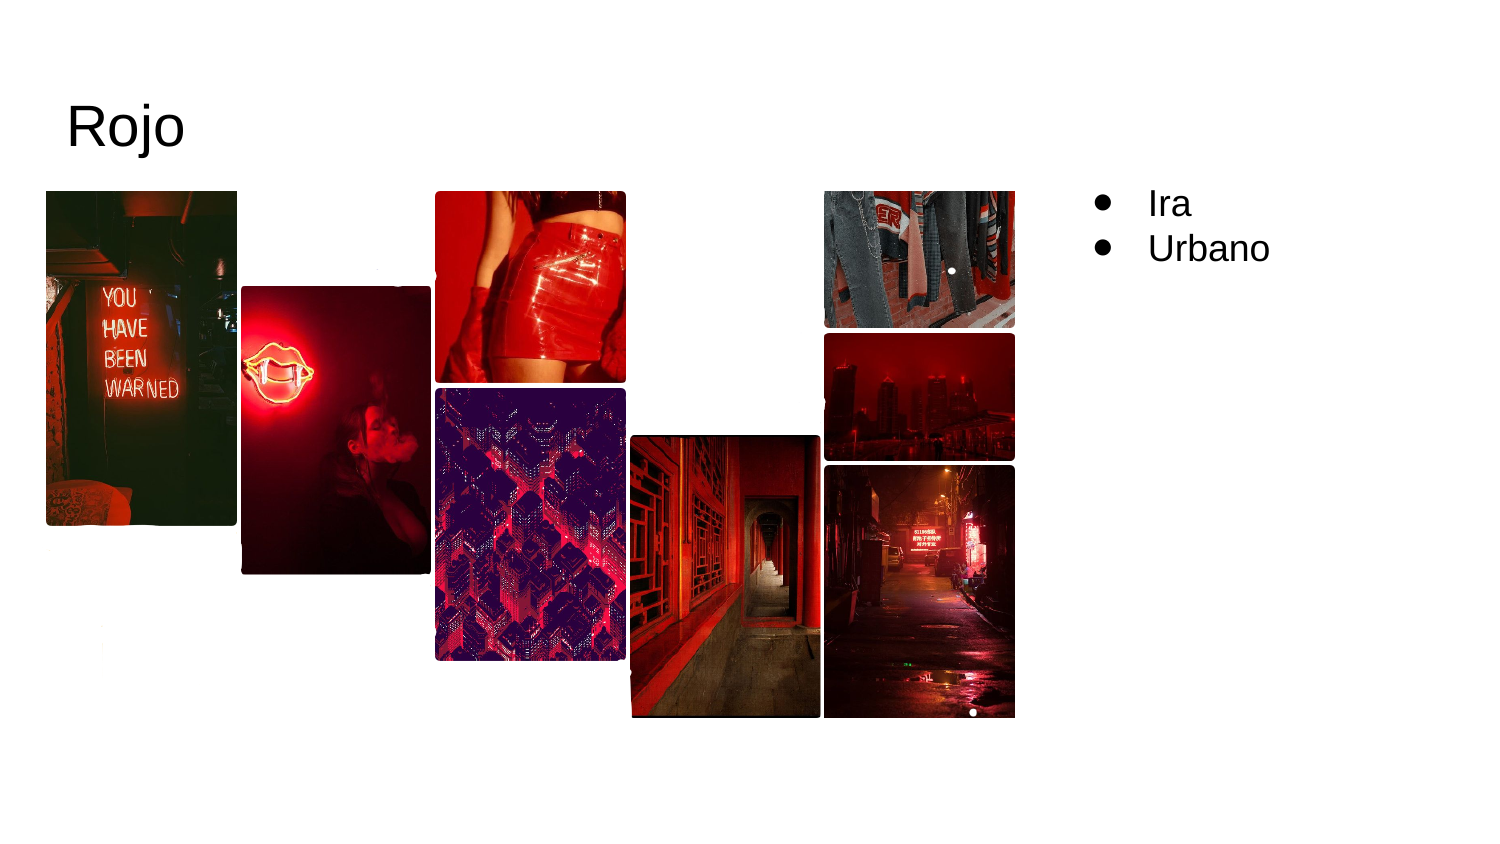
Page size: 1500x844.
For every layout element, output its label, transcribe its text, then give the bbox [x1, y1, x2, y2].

picture [24, 191, 1039, 718]
title Rojo [51, 72, 1449, 167]
text_box Ira Urbano [1057, 163, 1449, 800]
